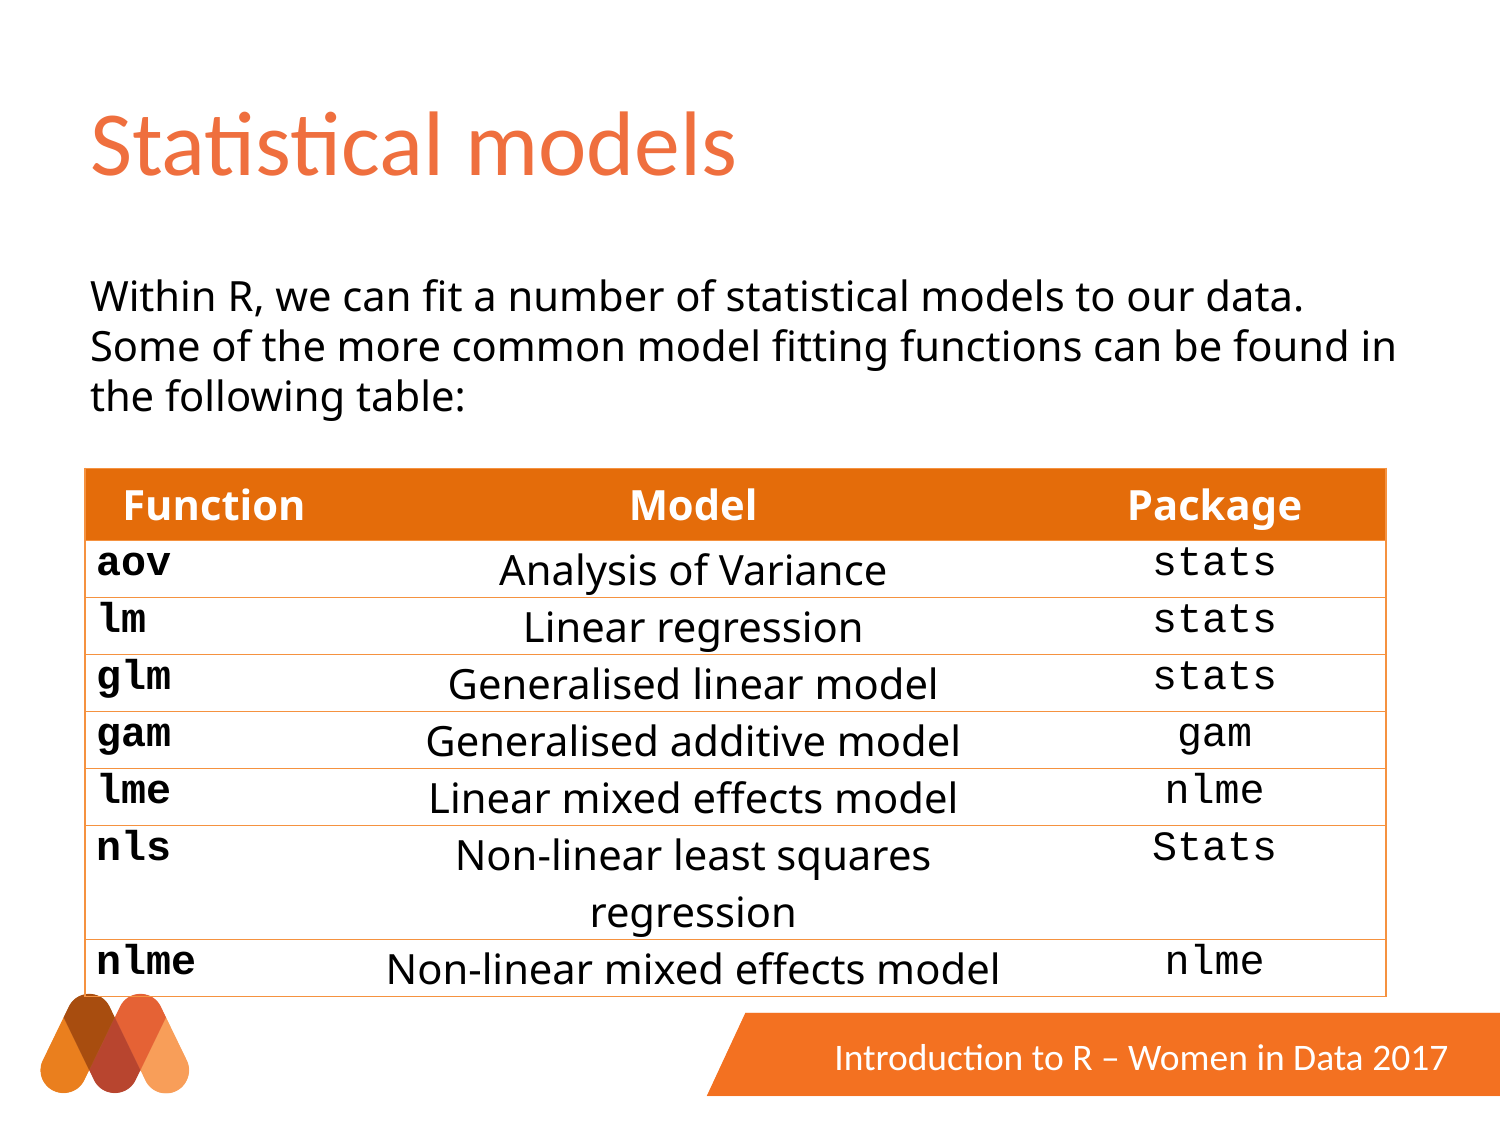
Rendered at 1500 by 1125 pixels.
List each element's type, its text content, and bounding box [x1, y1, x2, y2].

table_cell Linear regression [343, 598, 1043, 654]
picture [0, 0, 1500, 1125]
table_cell glm [86, 655, 343, 711]
table_cell Non-linear least squares regression [343, 826, 1043, 939]
table_header Function [86, 469, 343, 540]
table_cell stats [1043, 541, 1385, 597]
table_cell Non-linear mixed effects model [343, 940, 1043, 996]
table_cell lme [86, 769, 343, 825]
table_cell Analysis of Variance [343, 541, 1043, 597]
table_cell nls [86, 826, 343, 939]
table_cell gam [1043, 712, 1385, 768]
title Statistical models [75, 45, 1425, 233]
table_cell nlme [86, 940, 343, 996]
table_header Model [343, 469, 1043, 540]
table_cell gam [86, 712, 343, 768]
text_box Introduction to R – Women in Data 2017 [819, 1025, 1464, 1086]
table_cell lm [86, 598, 343, 654]
table_cell stats [1043, 598, 1385, 654]
list Within R, we can fit a number of statistical models to our data. Some of the more common model fitting functions can be found in the following table: [75, 262, 1425, 1005]
table_cell aov [86, 541, 343, 597]
table_cell Generalised additive model [343, 712, 1043, 768]
table_cell stats [1043, 655, 1385, 711]
table_cell Stats [1043, 826, 1385, 939]
table_cell Generalised linear model [343, 655, 1043, 711]
table_cell nlme [1043, 940, 1385, 996]
table_cell Linear mixed effects model [343, 769, 1043, 825]
table_header Package [1043, 469, 1385, 540]
table_cell nlme [1043, 769, 1385, 825]
